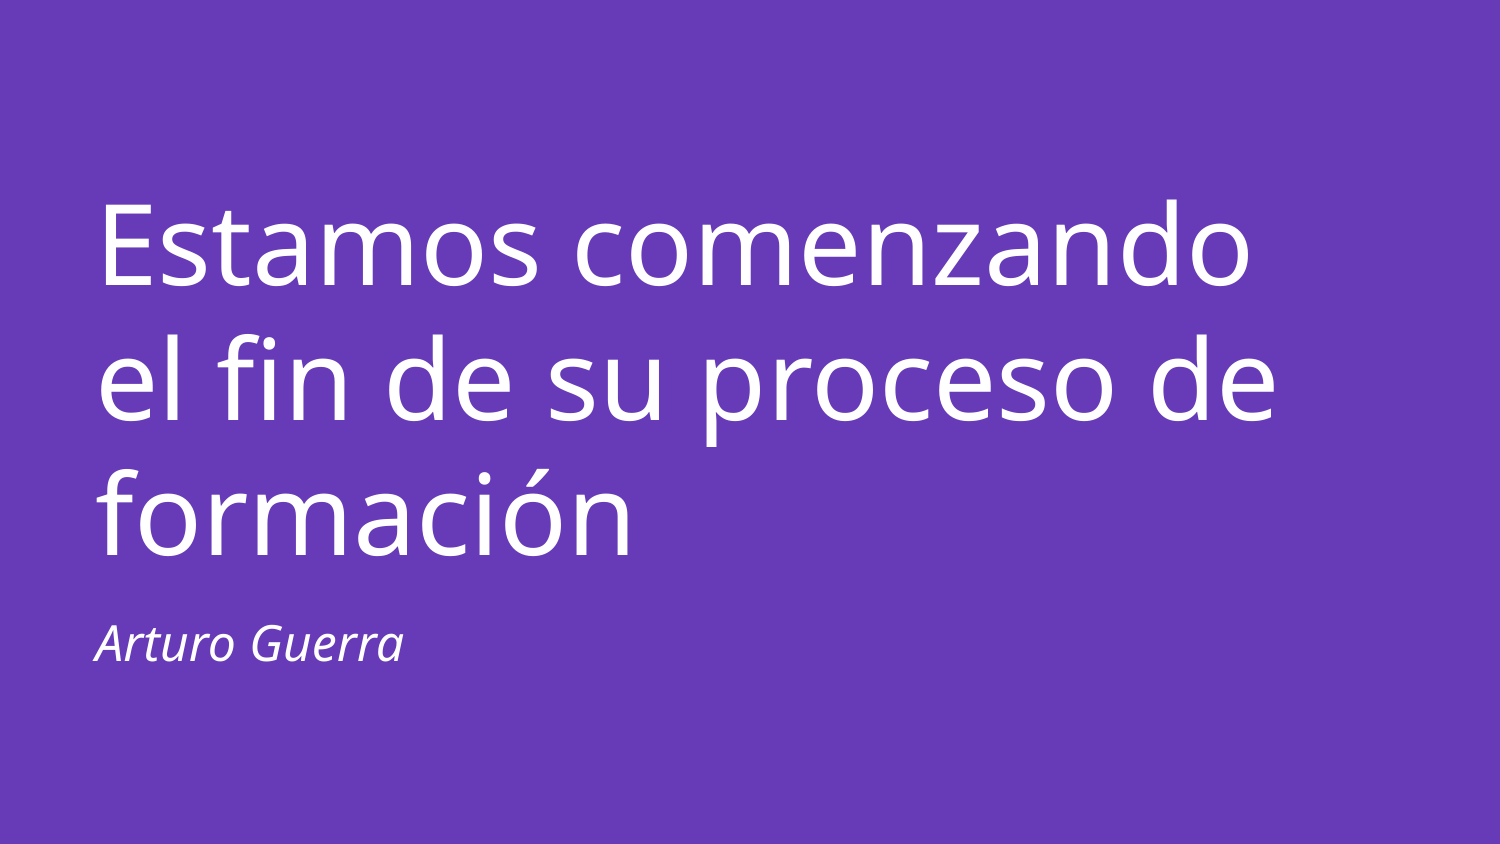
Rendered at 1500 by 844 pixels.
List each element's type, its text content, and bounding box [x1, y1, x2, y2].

title Estamos comenzando el fin de su proceso de formación Arturo Guerra [80, 86, 1298, 757]
